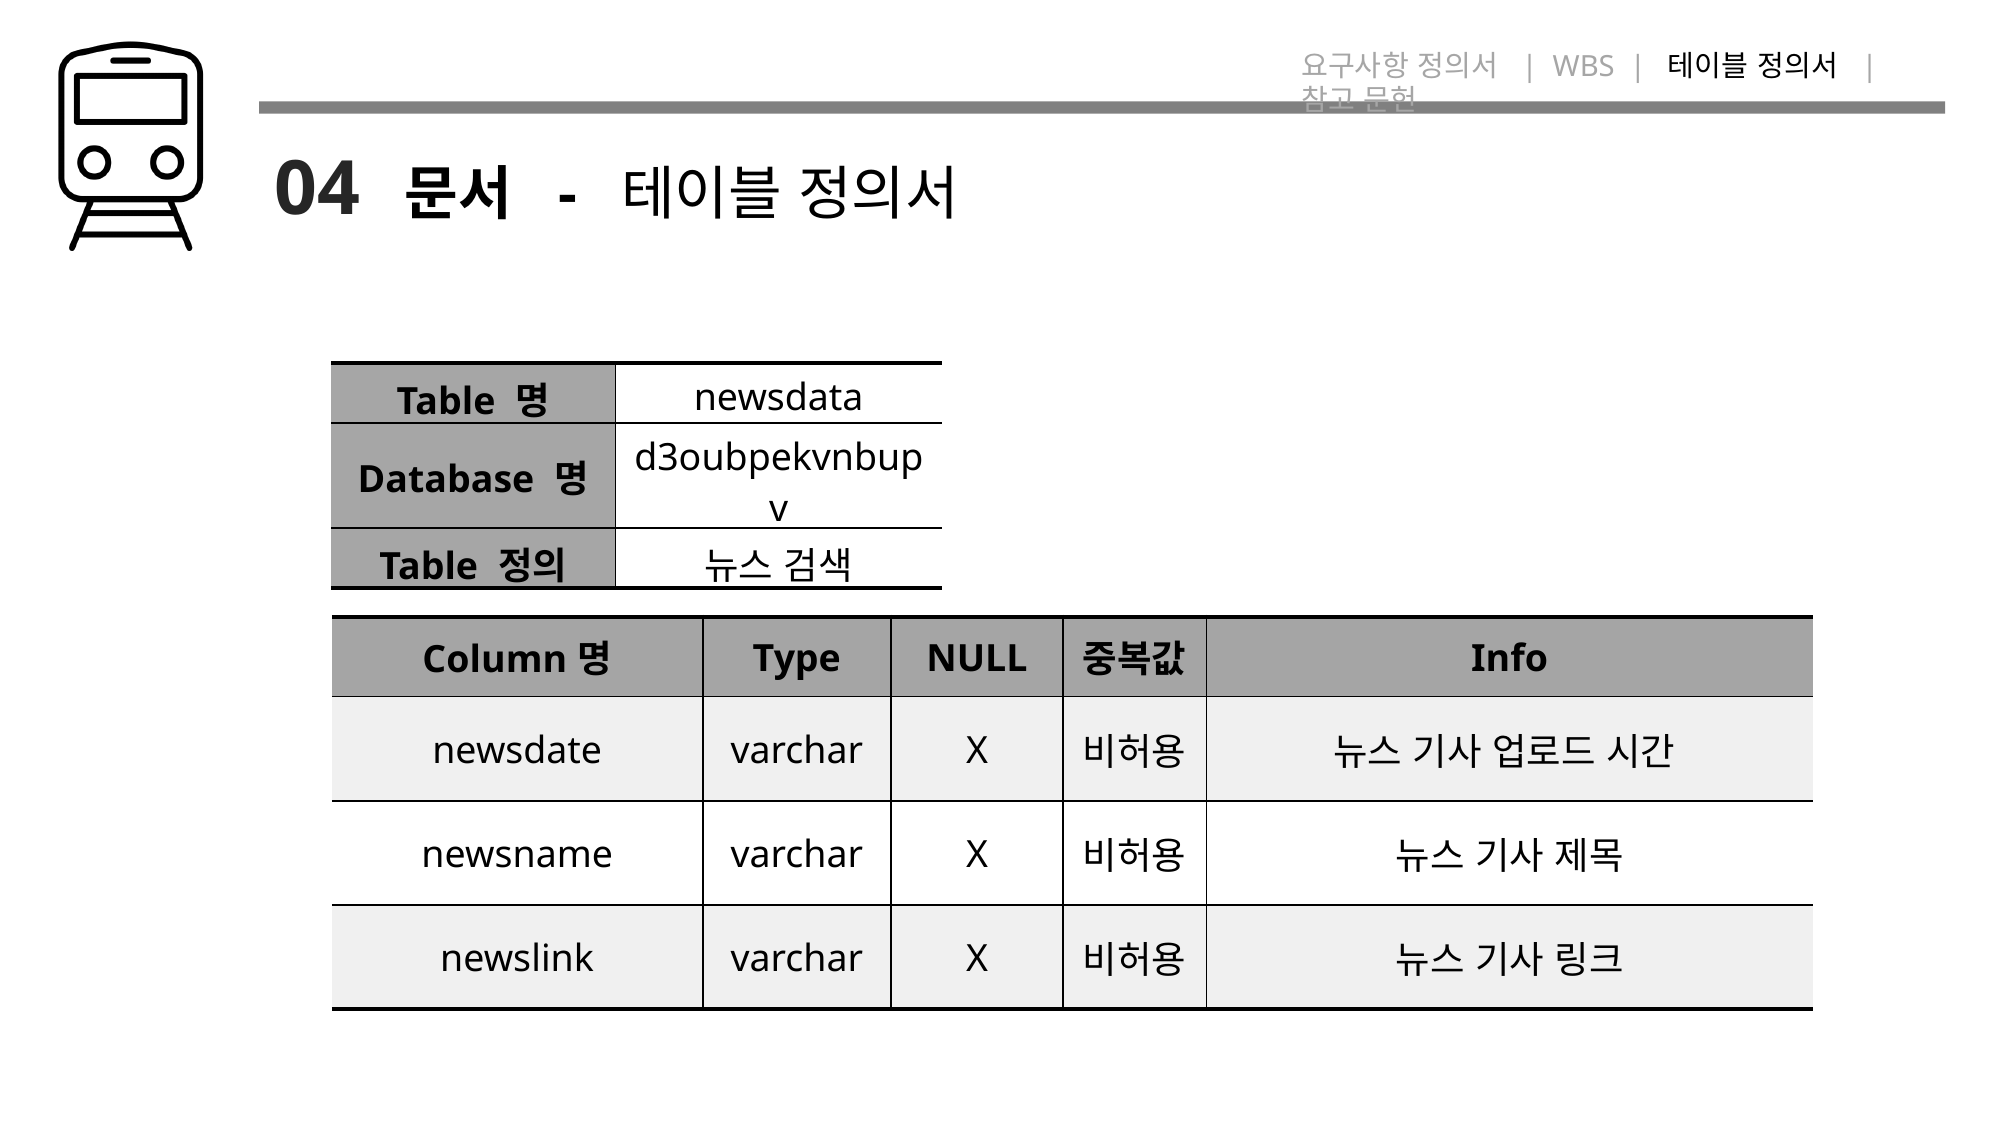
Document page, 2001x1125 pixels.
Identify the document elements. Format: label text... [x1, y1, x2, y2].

table_header Table 명 [331, 365, 615, 422]
picture [19, 33, 242, 259]
table_cell 뉴스 기사 링크 [1207, 906, 1813, 1007]
table_header Type [704, 619, 890, 696]
table_cell Database 명 [331, 424, 615, 527]
table_cell X [892, 802, 1062, 904]
table_cell X [892, 906, 1062, 1007]
text_box [258, 100, 1285, 115]
table_header NULL [892, 619, 1062, 696]
table_cell newslink [332, 906, 702, 1007]
table_cell 뉴스 검색 [616, 529, 942, 586]
table_header newsdata [616, 365, 942, 422]
text_box 요구사항 정의서 | WBS | 테이블 정의서 | 참고 문헌 [1285, 39, 1948, 125]
text_box 04 문서 - 테이블 정의서 [259, 131, 1866, 237]
table_cell Table 정의 [331, 529, 615, 586]
table_cell varchar [704, 697, 890, 800]
table_cell varchar [704, 802, 890, 904]
table_header Info [1207, 619, 1813, 696]
table_cell 비허용 [1064, 697, 1206, 800]
table_cell newsdate [332, 697, 702, 800]
table_cell X [892, 697, 1062, 800]
table_cell 뉴스 기사 제목 [1207, 802, 1813, 904]
table_header Column명 [332, 619, 702, 696]
table_cell 비허용 [1064, 802, 1206, 904]
table_cell 비허용 [1064, 906, 1206, 1007]
table_cell d3oubpekvnbupv [616, 424, 942, 527]
table_cell varchar [704, 906, 890, 1007]
table_cell 뉴스 기사 업로드 시간 [1207, 697, 1813, 800]
table_cell newsname [332, 802, 702, 904]
table_header 중복값 [1064, 619, 1206, 696]
